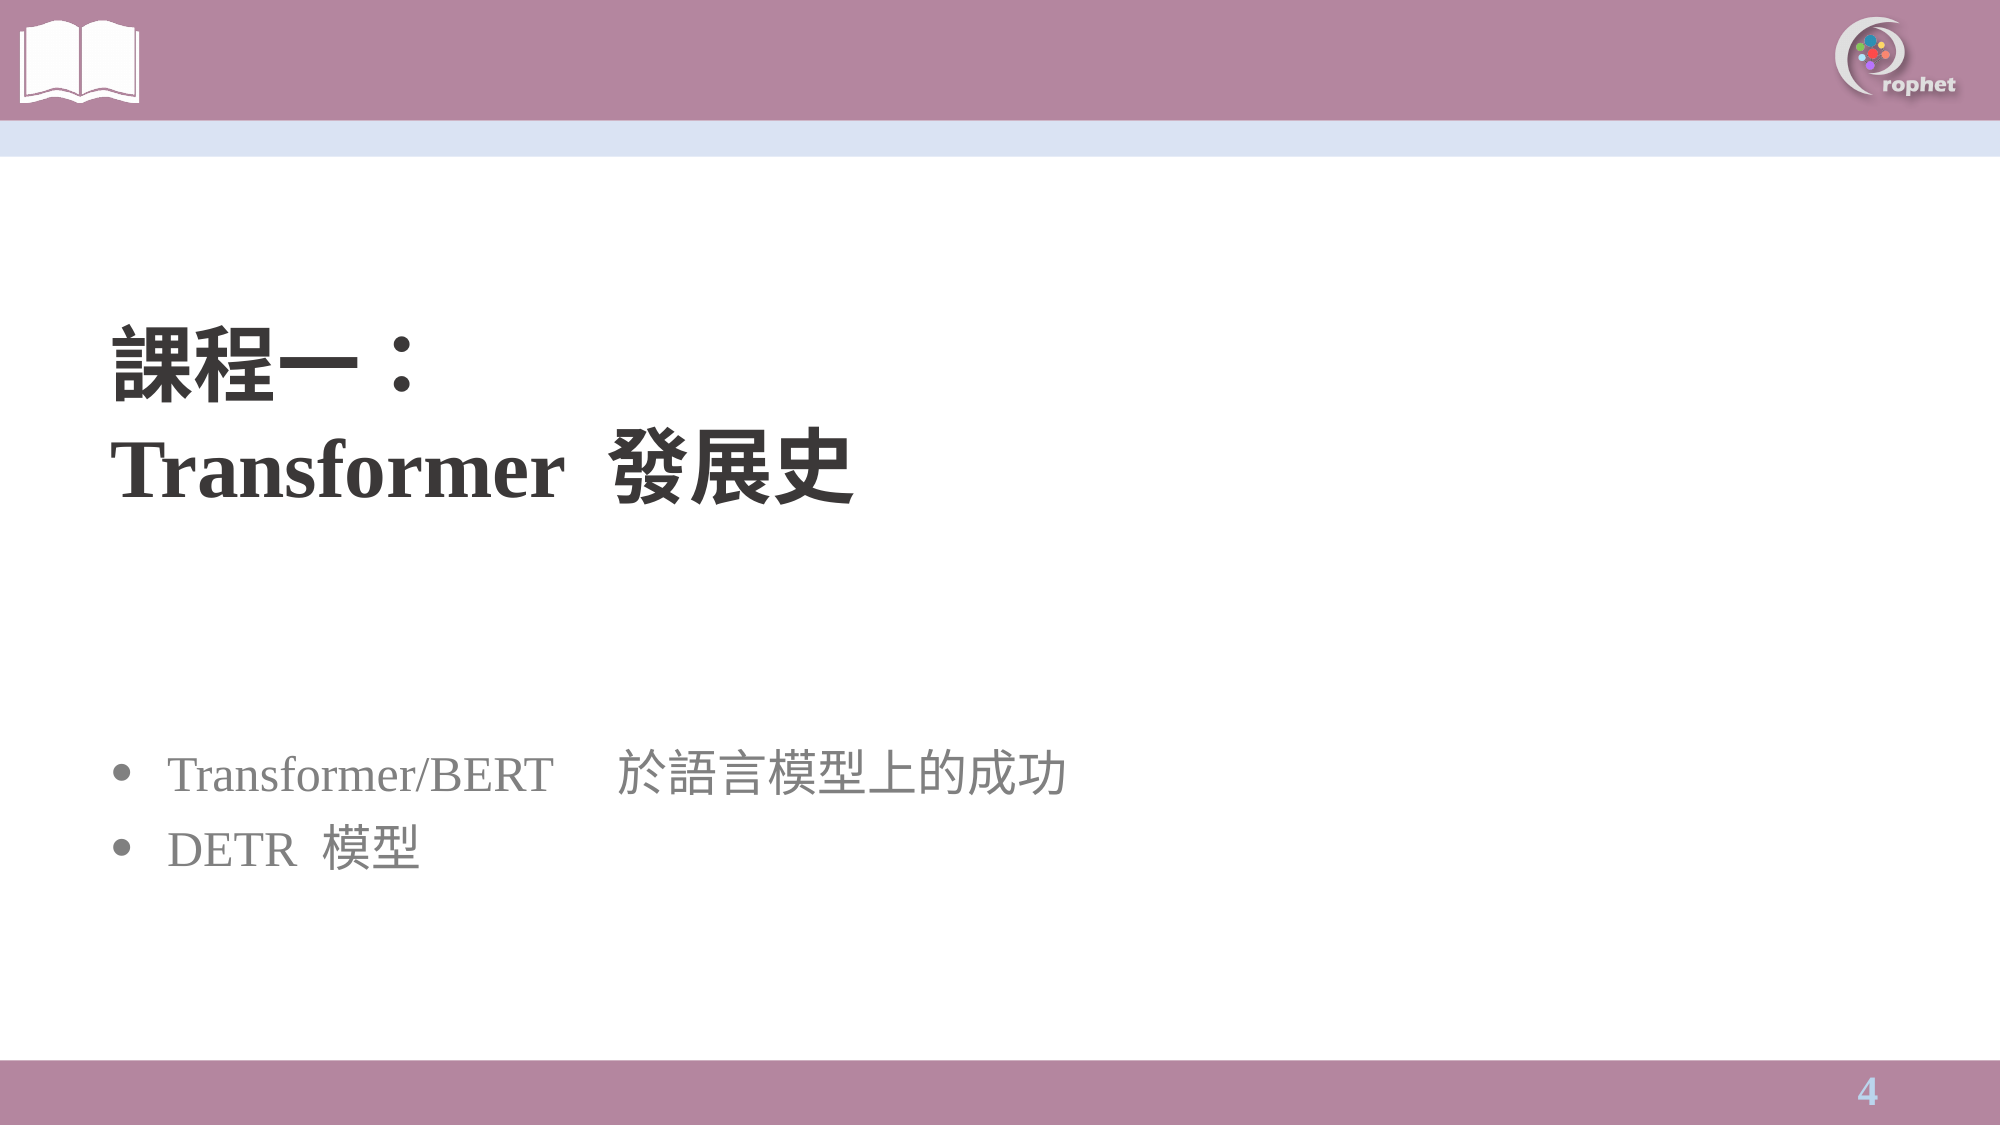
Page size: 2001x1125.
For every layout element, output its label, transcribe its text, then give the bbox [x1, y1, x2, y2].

list 課程一： Transformer 發展史 [95, 247, 1894, 592]
list Transformer/BERT 於語言模型上的成功 DETR 模型 [95, 623, 1894, 1002]
picture [1826, 6, 1961, 108]
slide_number 3 [1443, 1058, 1894, 1119]
picture [15, 18, 140, 103]
